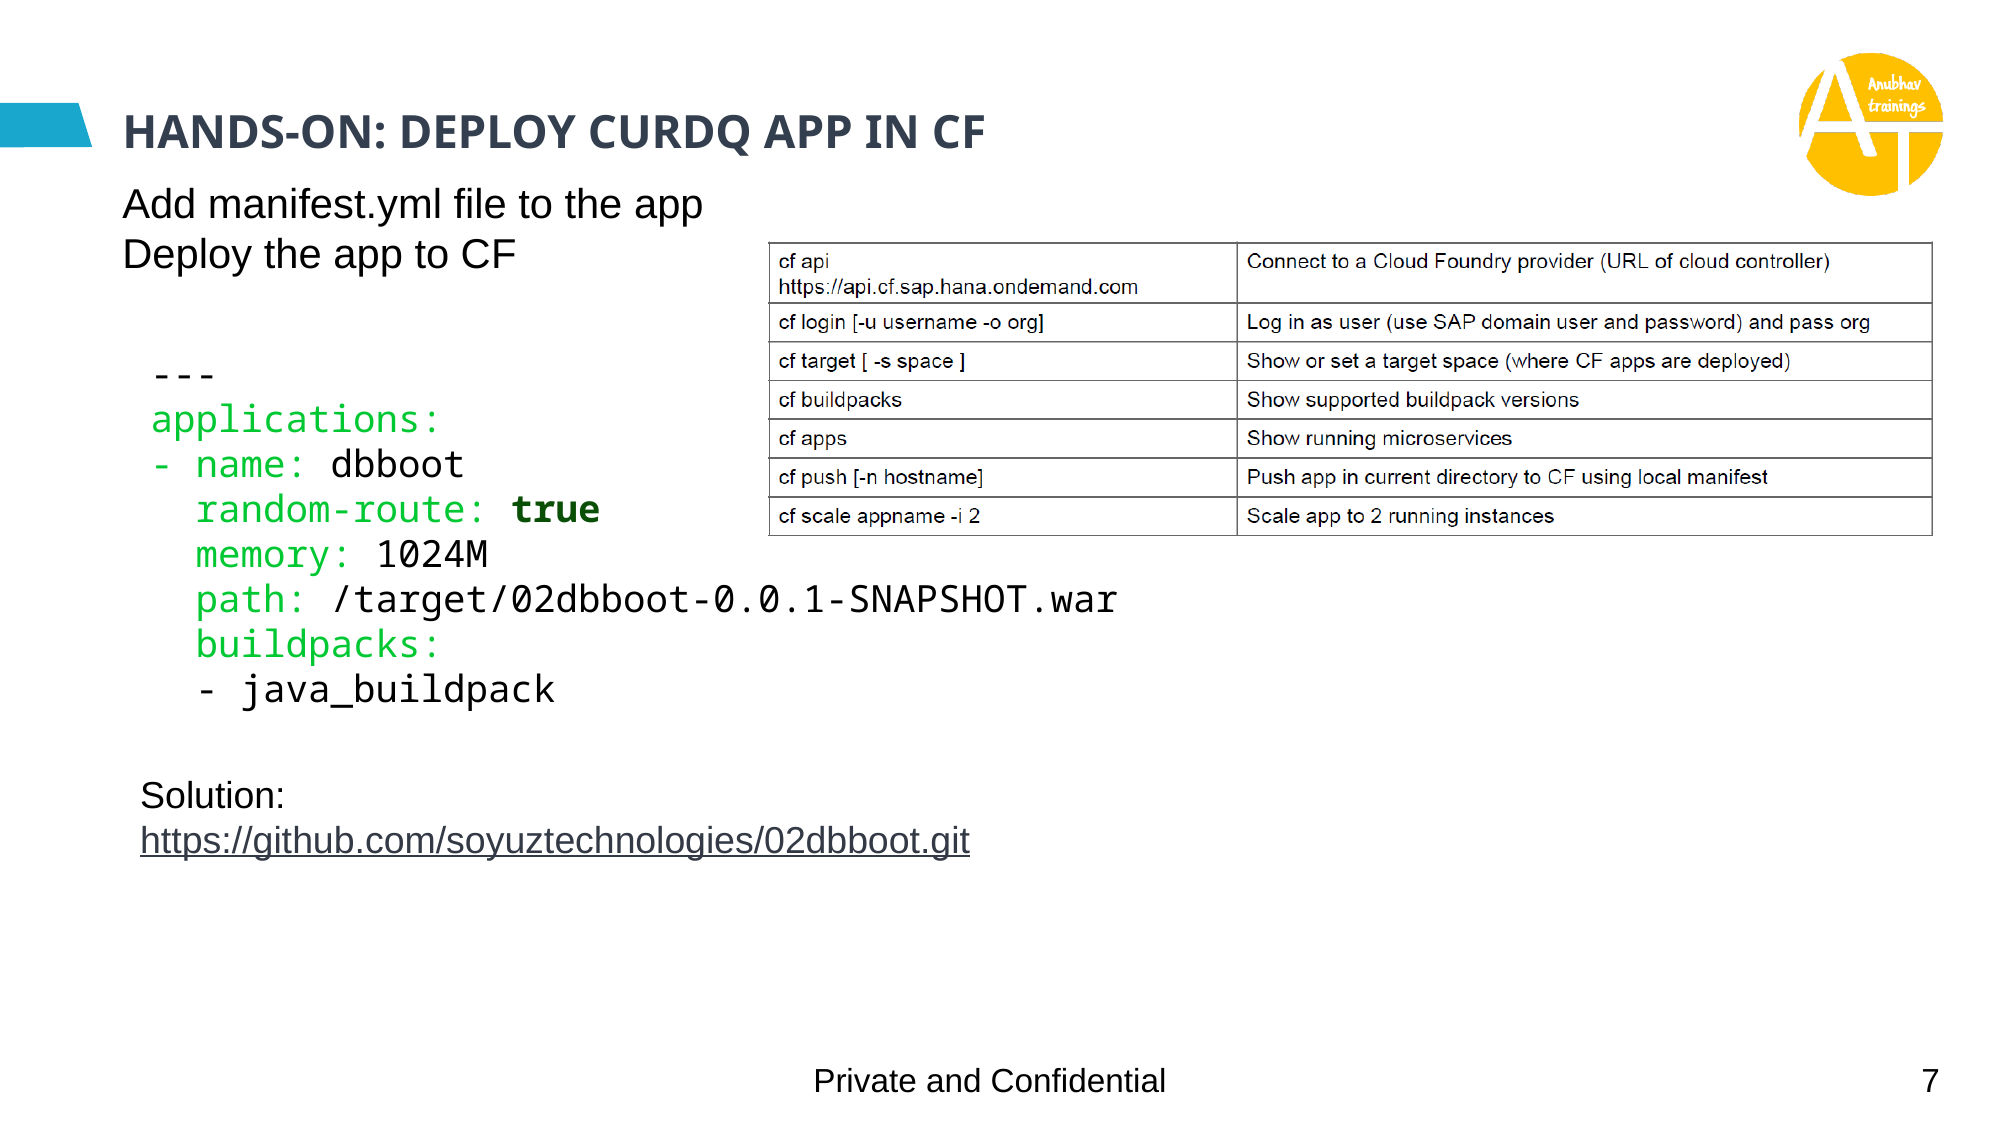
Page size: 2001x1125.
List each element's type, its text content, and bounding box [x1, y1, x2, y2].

text_box Solution: https://github.com/soyuztechnologies/02dbboot.git [125, 763, 1449, 913]
picture [748, 225, 1958, 553]
text_box Add manifest.yml file to the app Deploy the app to CF [107, 169, 2000, 285]
picture [1784, 43, 1951, 169]
title HANDS-ON: DEPLOY CURDQ APP IN CF [107, 81, 1833, 187]
text_box --- applications: - name: dbboot random-route: true memory: 1024M path: /target/02dbboot-0.0.1-SNAPSHOT.war buildpacks: - java_buildpack [135, 342, 1136, 718]
